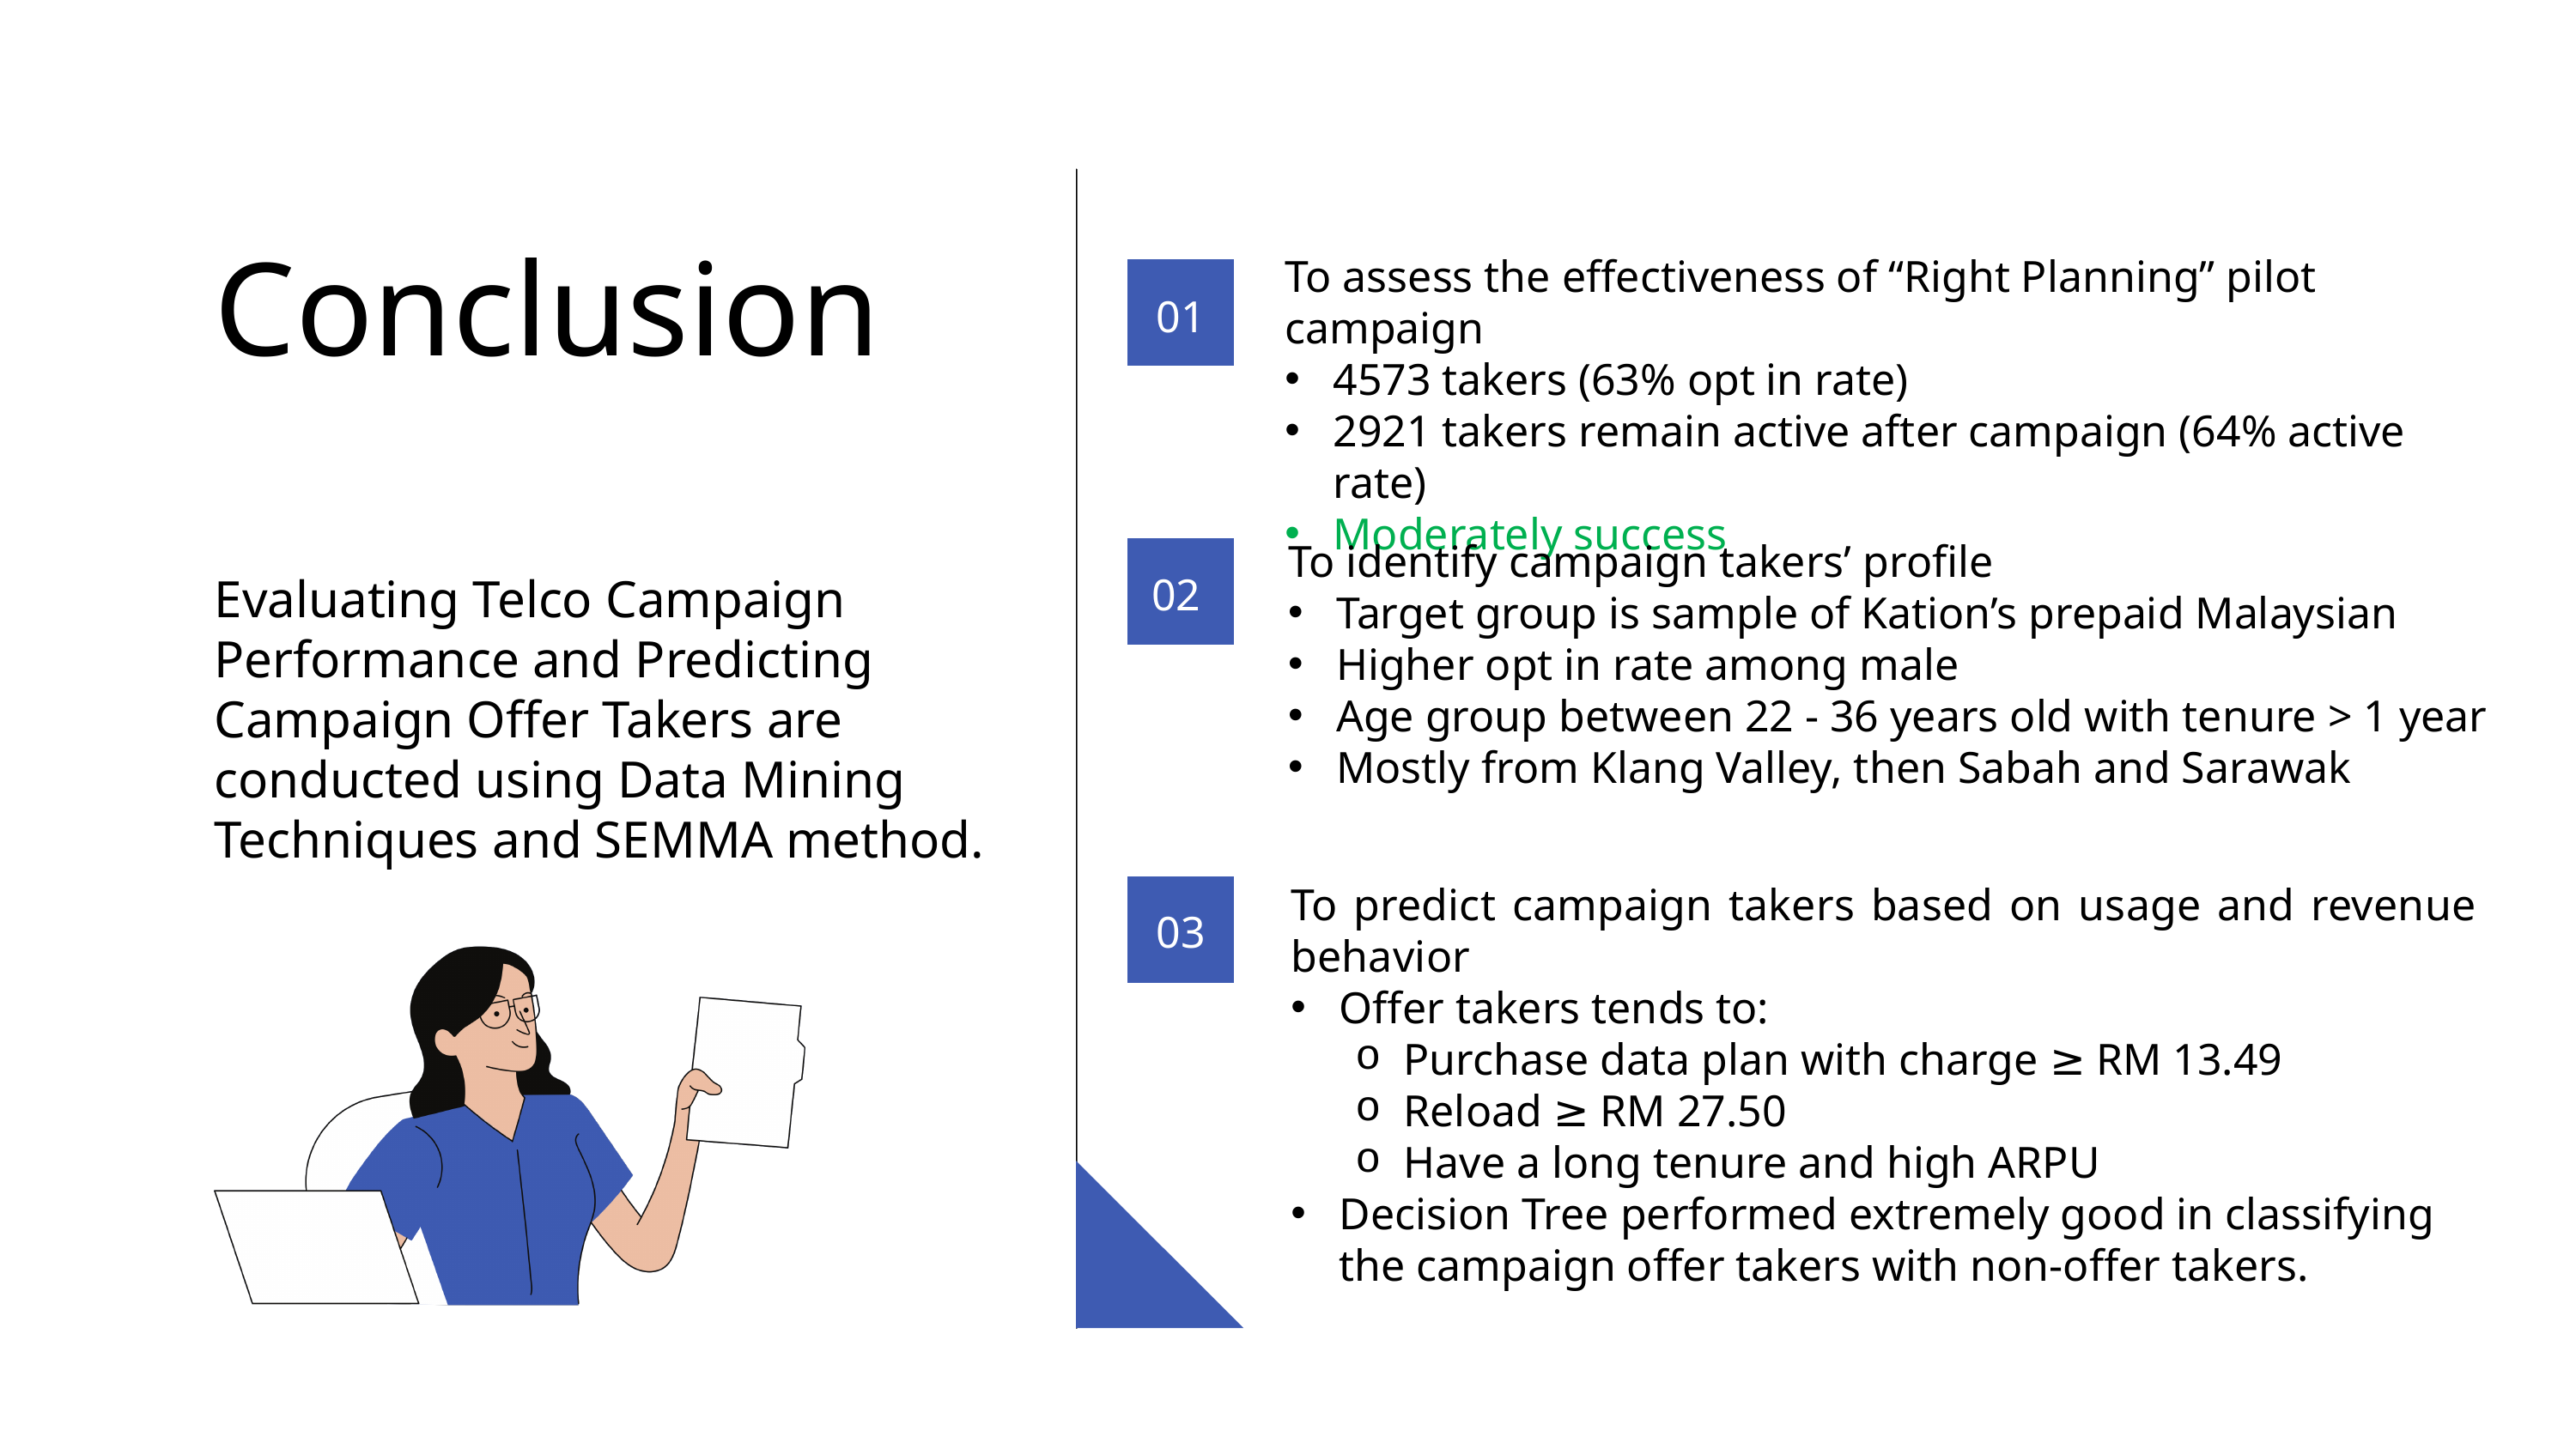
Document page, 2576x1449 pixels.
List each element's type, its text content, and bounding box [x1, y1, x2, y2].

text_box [1127, 876, 1235, 984]
picture [214, 946, 805, 1306]
text_box Conclusion [214, 227, 1076, 382]
text_box Conclusion [1077, 227, 1242, 382]
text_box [1127, 537, 1235, 646]
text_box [1127, 258, 1235, 367]
text_box To predict campaign takers based on usage and revenue behavior Offer takers tends to: Purchase data plan with charge ≥ RM 13.49 Reload ≥ RM 27.50 Have a long tenure and high ARPU Decision Tree performed extremely good in classifying the campaign offer takers with non-offer takers. [1278, 870, 2490, 1296]
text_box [1075, 1160, 1244, 1329]
text_box To assess the effectiveness of “Right Planning” pilot campaign 4573 takers (63% opt in rate) 2921 takers remain active after campaign (64% active rate) Moderately success [1285, 249, 2488, 559]
text_box To identify campaign takers’ profile Target group is sample of Kation’s prepaid Malaysian Higher opt in rate among male Age group between 22 - 36 years old with tenure > 1 year Mostly from Klang Valley, then Sabah and Sarawak [1288, 533, 2490, 792]
text_box Evaluating Telco Campaign Performance and Predicting Campaign Offer Takers are conducted using Data Mining Techniques and SEMMA method. [214, 567, 1035, 869]
